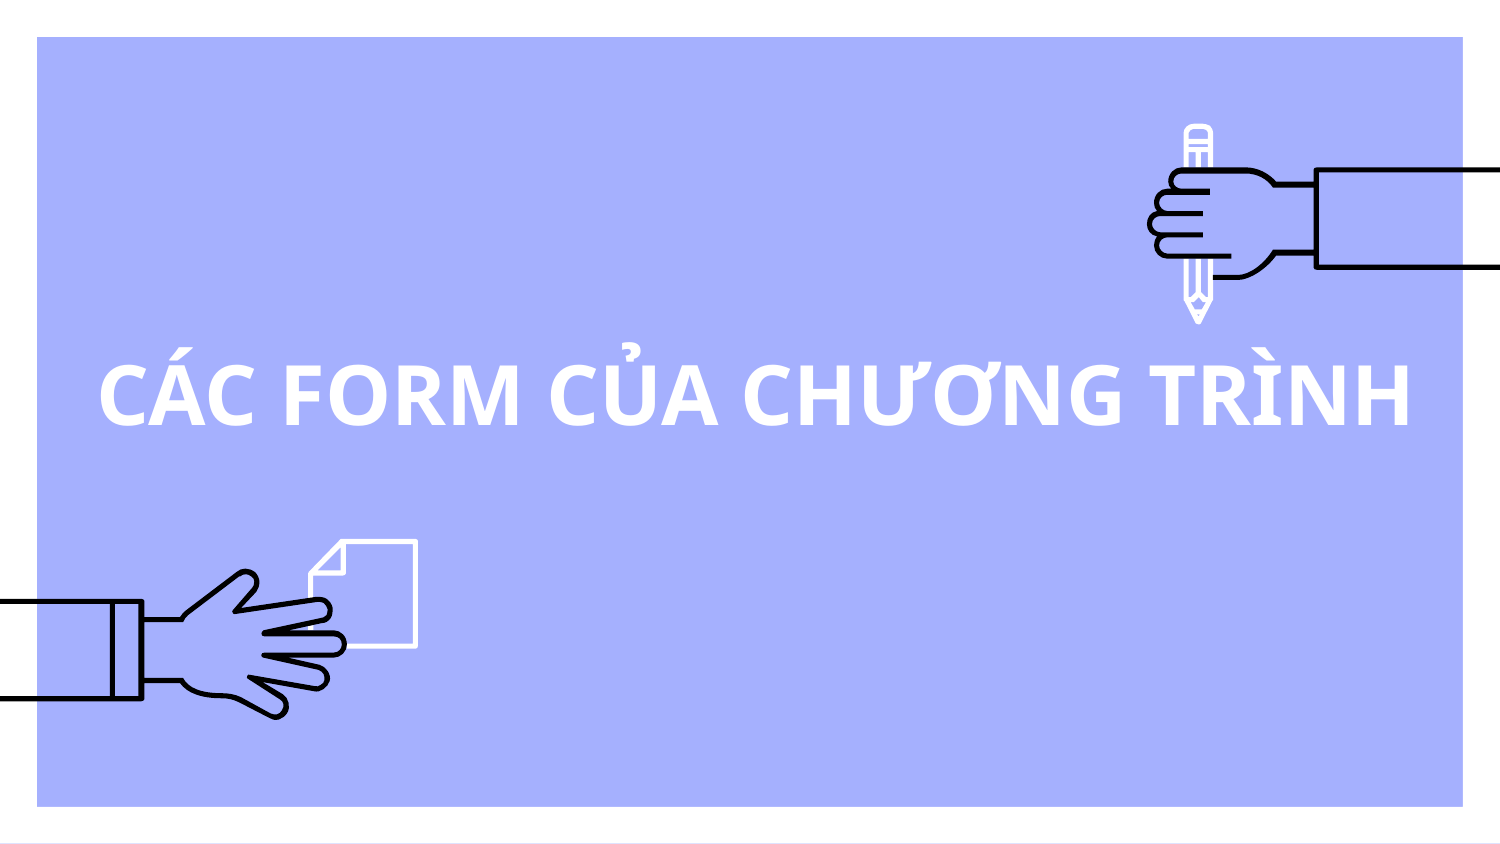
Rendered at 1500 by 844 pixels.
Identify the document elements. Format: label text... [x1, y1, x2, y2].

title CÁC FORM CỦA CHƯƠNG TRÌNH [0, 315, 1500, 457]
